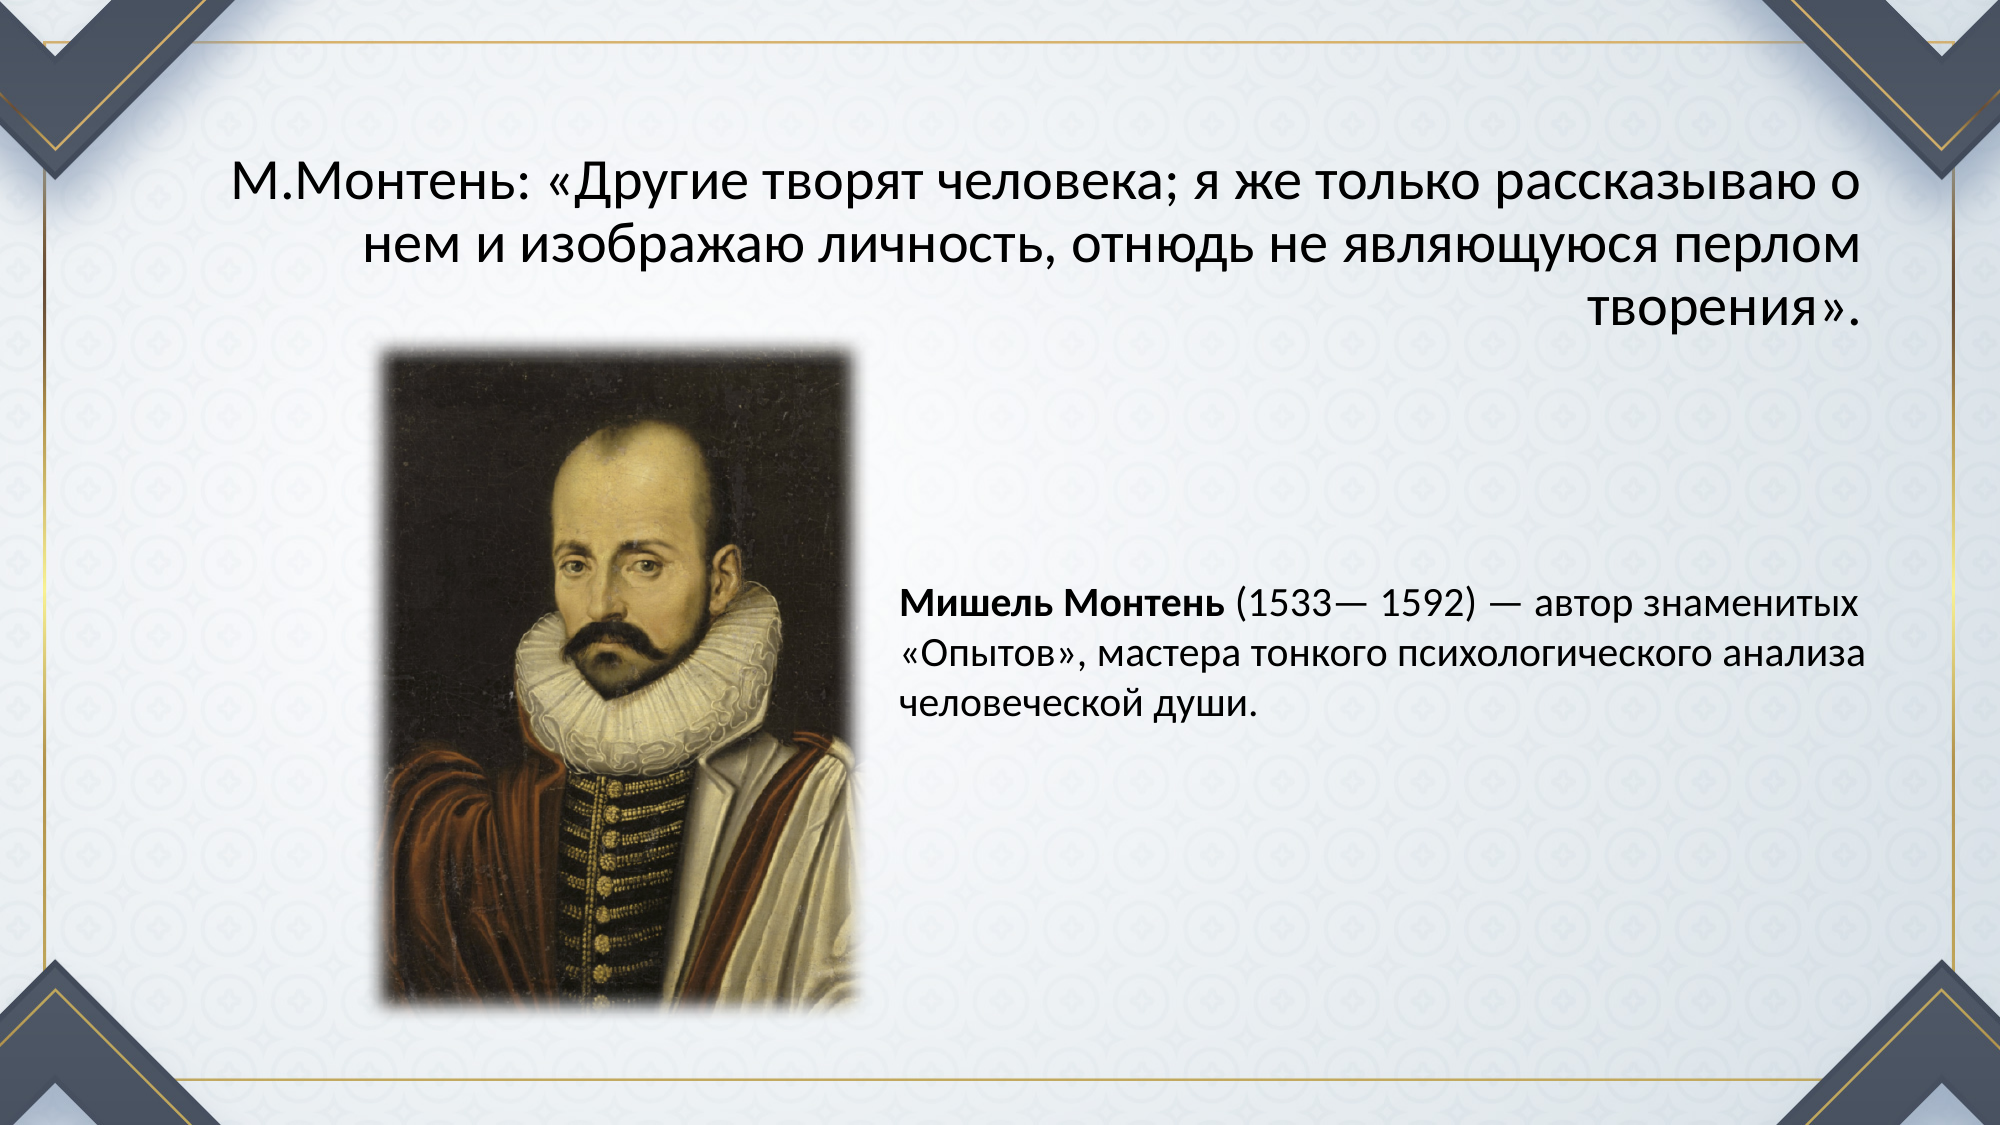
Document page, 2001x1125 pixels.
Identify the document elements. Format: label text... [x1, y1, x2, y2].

text_box Мишель Монтень (1533— 1592) — автор знаменитых «Опытов», мастера тонкого психологического анализа человеческой души. [884, 567, 1885, 733]
picture [0, 0, 2000, 1125]
list М.Монтень: «Другие творят человека; я же только рассказываю о нем и изображаю личность, отнюдь не являющуюся перлом творения». [152, 141, 1878, 856]
